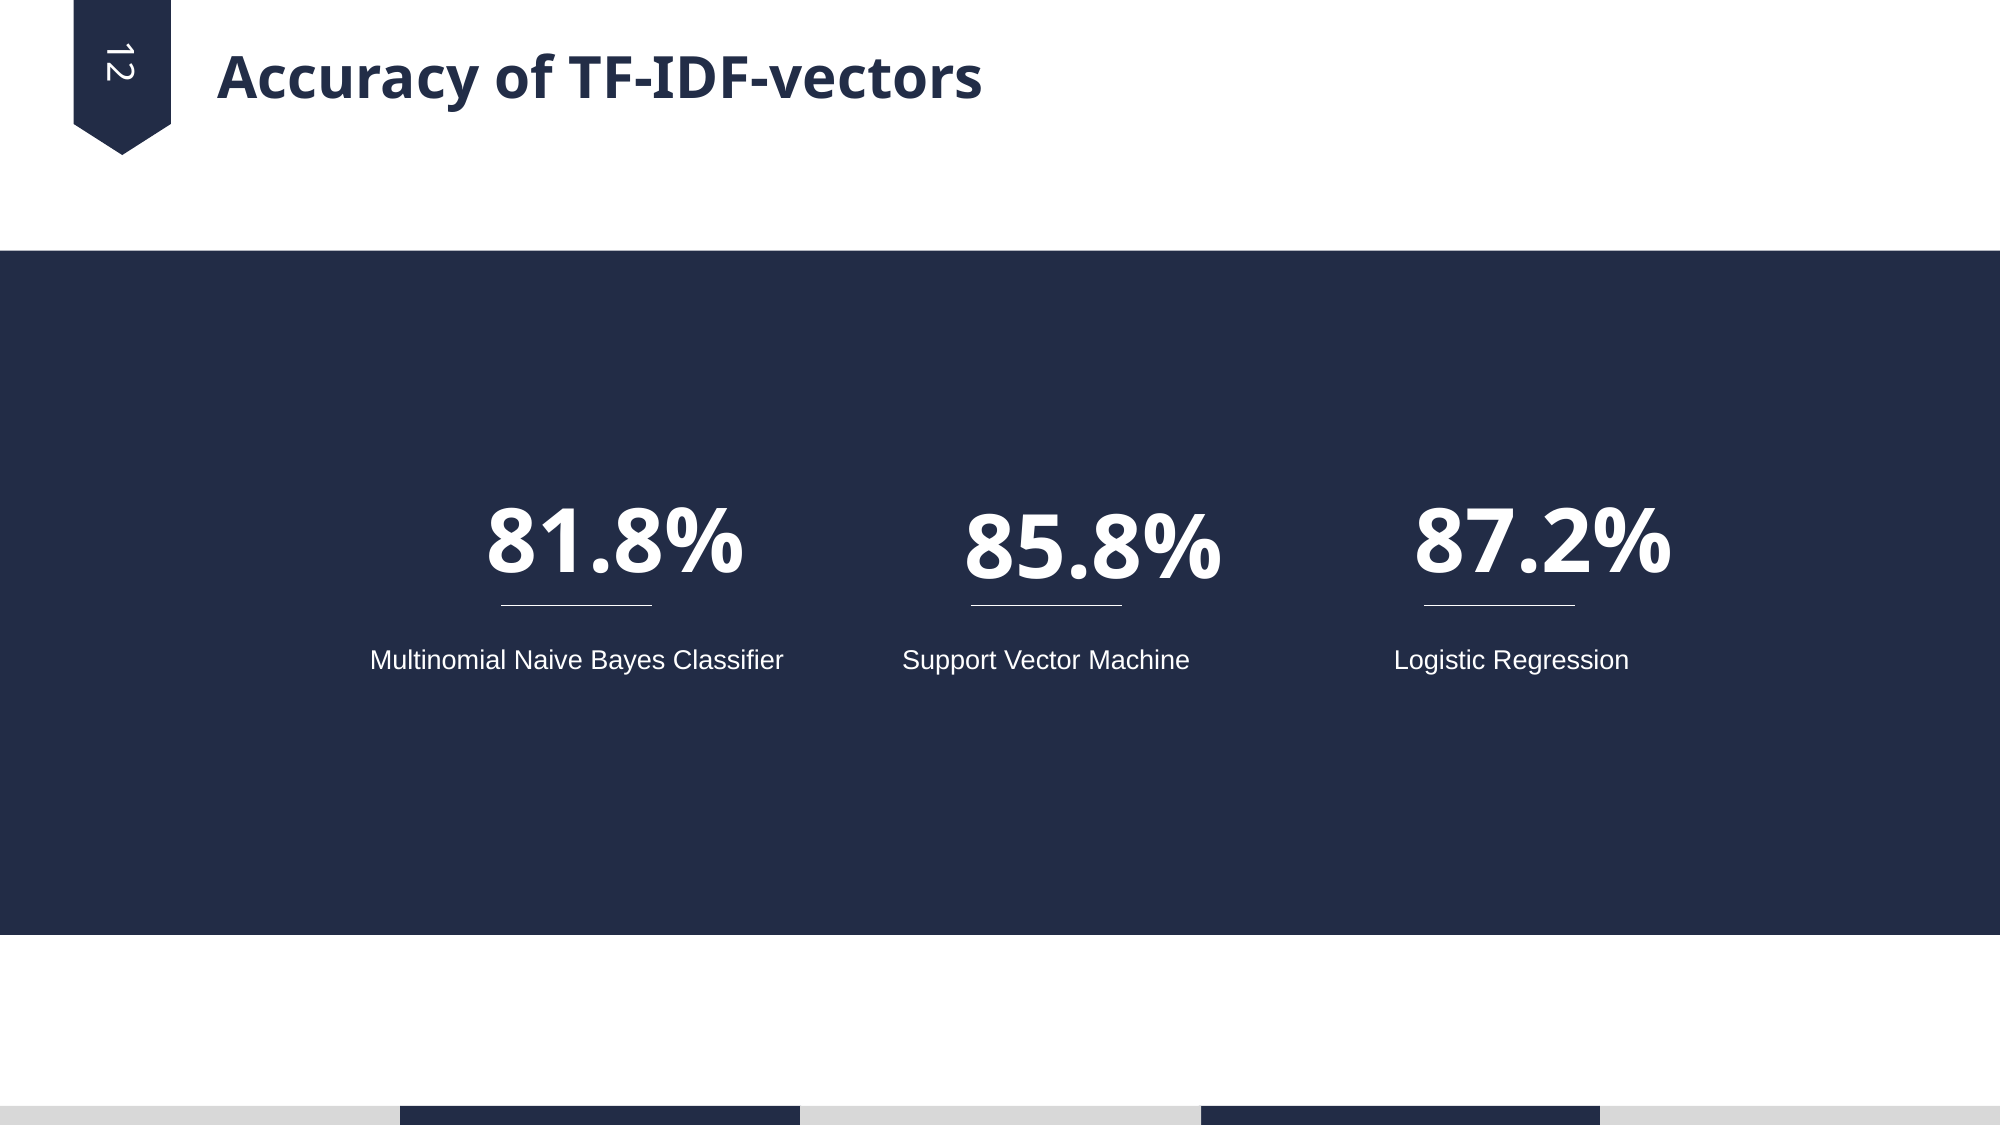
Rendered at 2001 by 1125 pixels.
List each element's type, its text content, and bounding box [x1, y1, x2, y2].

text_box Accuracy of TF-IDF-vectors [201, 40, 1000, 111]
text_box Multinomial Naive Bayes Classifier [346, 618, 808, 785]
text_box 12 [73, 0, 171, 125]
text_box Support Vector Machine [815, 618, 1277, 785]
text_box 81.8% [471, 475, 796, 598]
text_box 85.8% [949, 481, 1282, 605]
text_box 87.2% [1399, 475, 1709, 598]
text_box Logistic Regression [1281, 618, 1742, 785]
text_box [0, 250, 2000, 935]
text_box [0, 1105, 2000, 1125]
text_box [75, 125, 170, 156]
